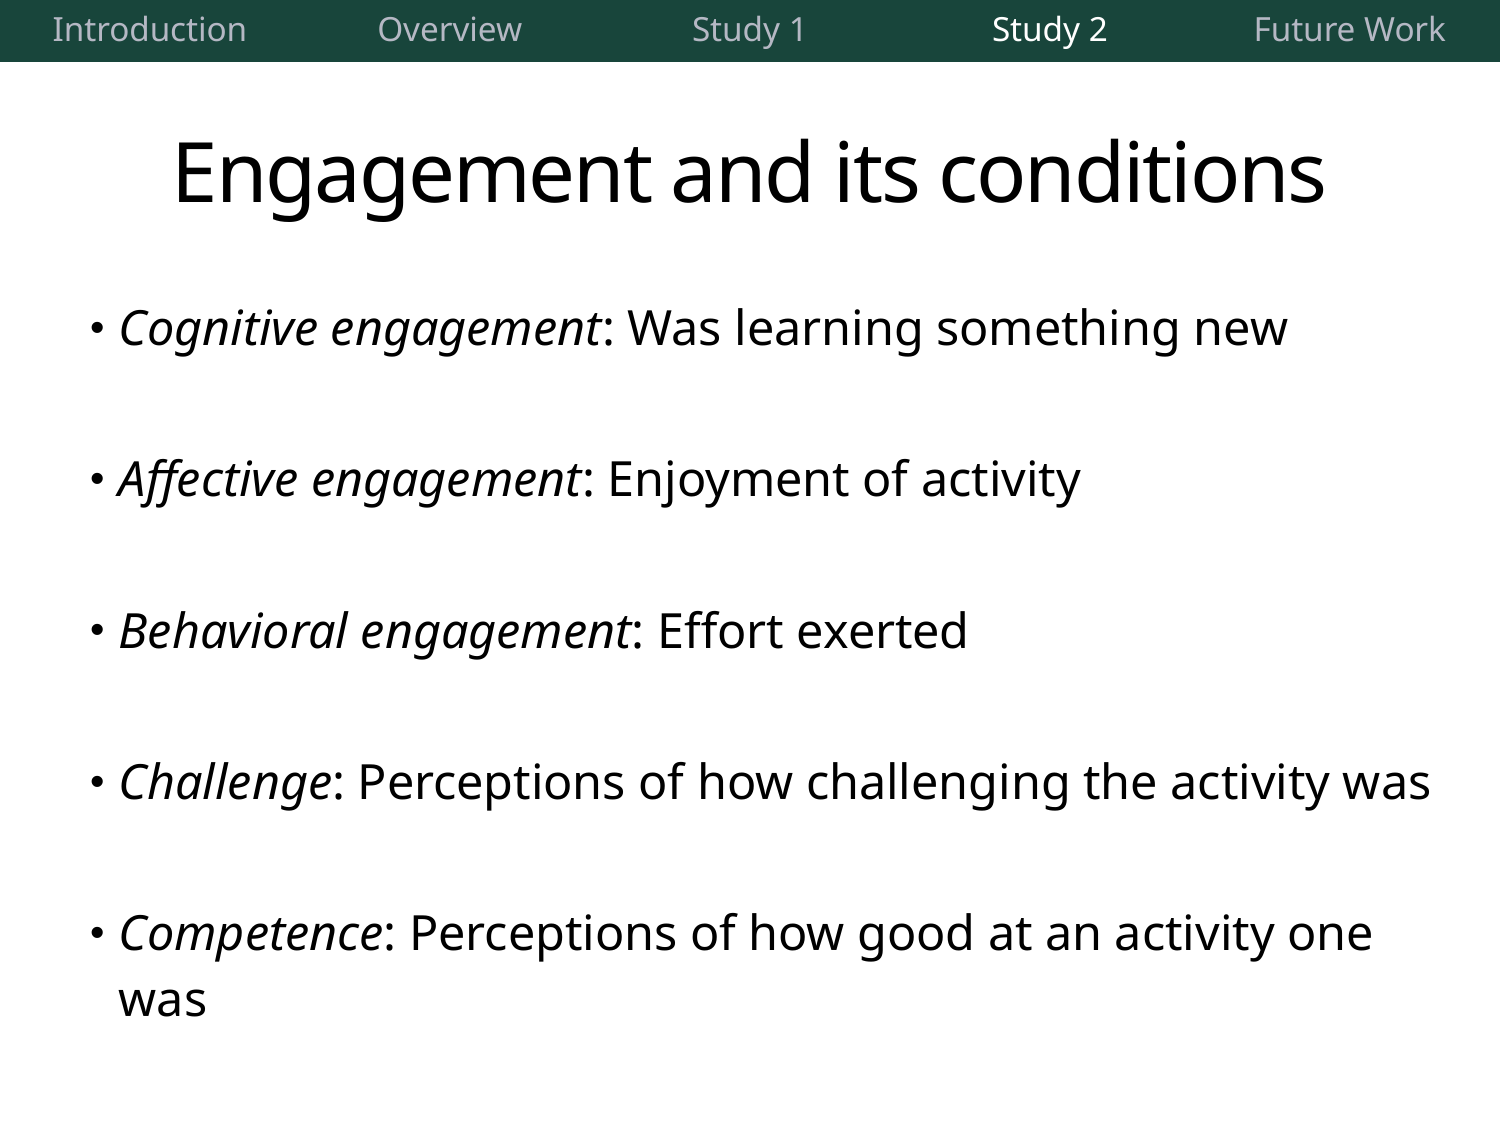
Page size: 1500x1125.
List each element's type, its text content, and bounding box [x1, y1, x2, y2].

title Engagement and its conditions [75, 87, 1425, 250]
table_header Introduction [0, 0, 300, 62]
table_header Study 2 [900, 0, 1200, 62]
table_header Study 1 [600, 0, 900, 62]
table_header Overview [300, 0, 600, 62]
table_header Future Work [1200, 0, 1500, 62]
list Cognitive engagement: Was learning something new Affective engagement: Enjoyment of activity Behavioral engagement: Effort exerted Challenge: Perceptions of how challenging the activity was Competence: Perceptions of how good at an activity one was [75, 262, 1472, 1063]
